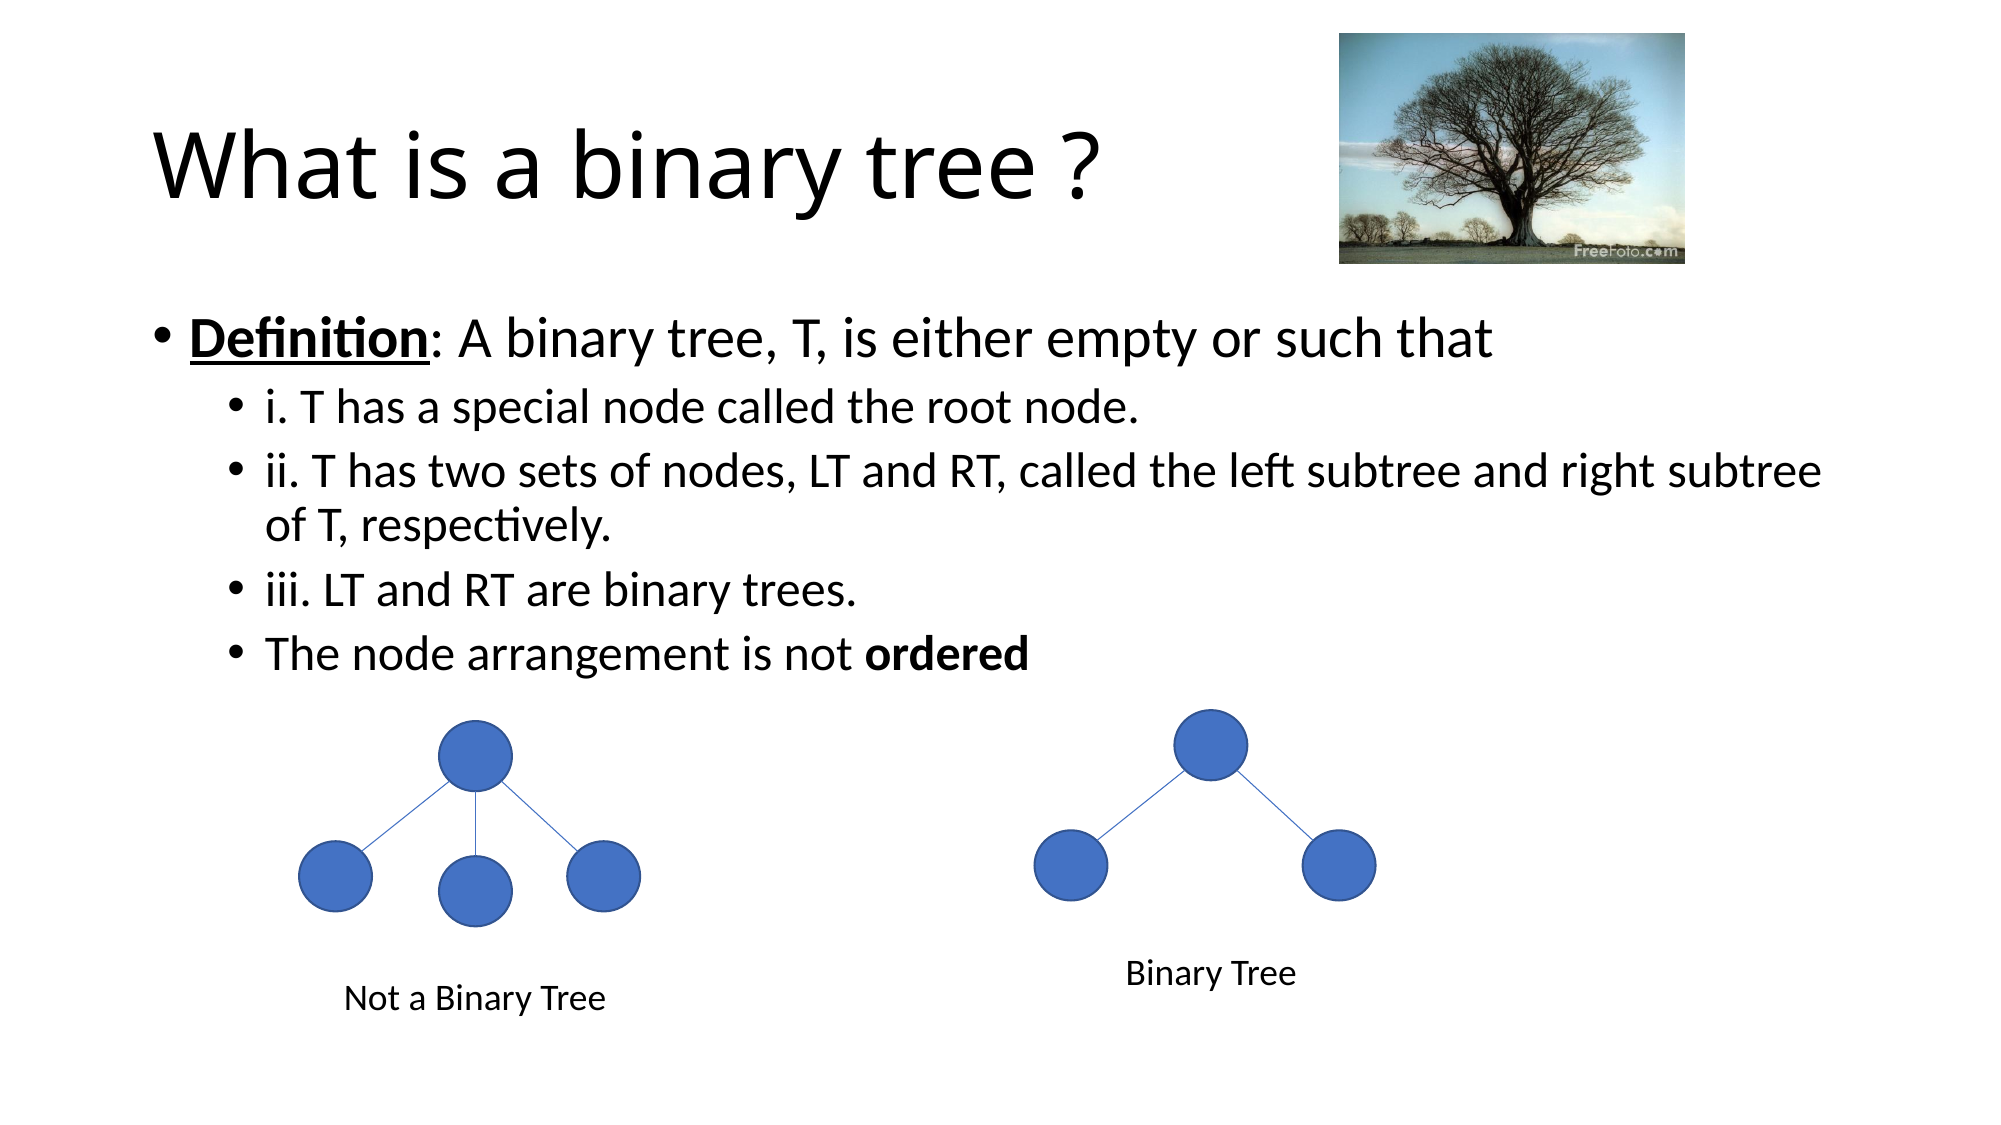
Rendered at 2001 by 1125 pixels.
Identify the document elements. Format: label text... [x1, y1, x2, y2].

title What is a binary tree ? [137, 59, 1863, 278]
text_box Not a Binary Tree [329, 965, 622, 1026]
text_box [437, 720, 513, 793]
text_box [1096, 770, 1186, 841]
text_box [1033, 829, 1109, 902]
text_box [1173, 709, 1249, 782]
picture [1338, 33, 1685, 264]
text_box [437, 855, 513, 928]
text_box [298, 840, 374, 913]
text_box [501, 780, 578, 852]
text_box Binary Tree [1110, 940, 1313, 1001]
text_box [566, 840, 642, 913]
list Definition: A binary tree, T, is either empty or such that i. T has a special node called the root node. ii. T has two sets of nodes, LT and RT, called the left subtree and right subtree of T, respectively. iii. LT and RT are binary trees. The node arrangement is not ordered [137, 299, 1863, 1014]
text_box [1301, 829, 1377, 902]
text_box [361, 780, 450, 852]
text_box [1236, 770, 1314, 841]
